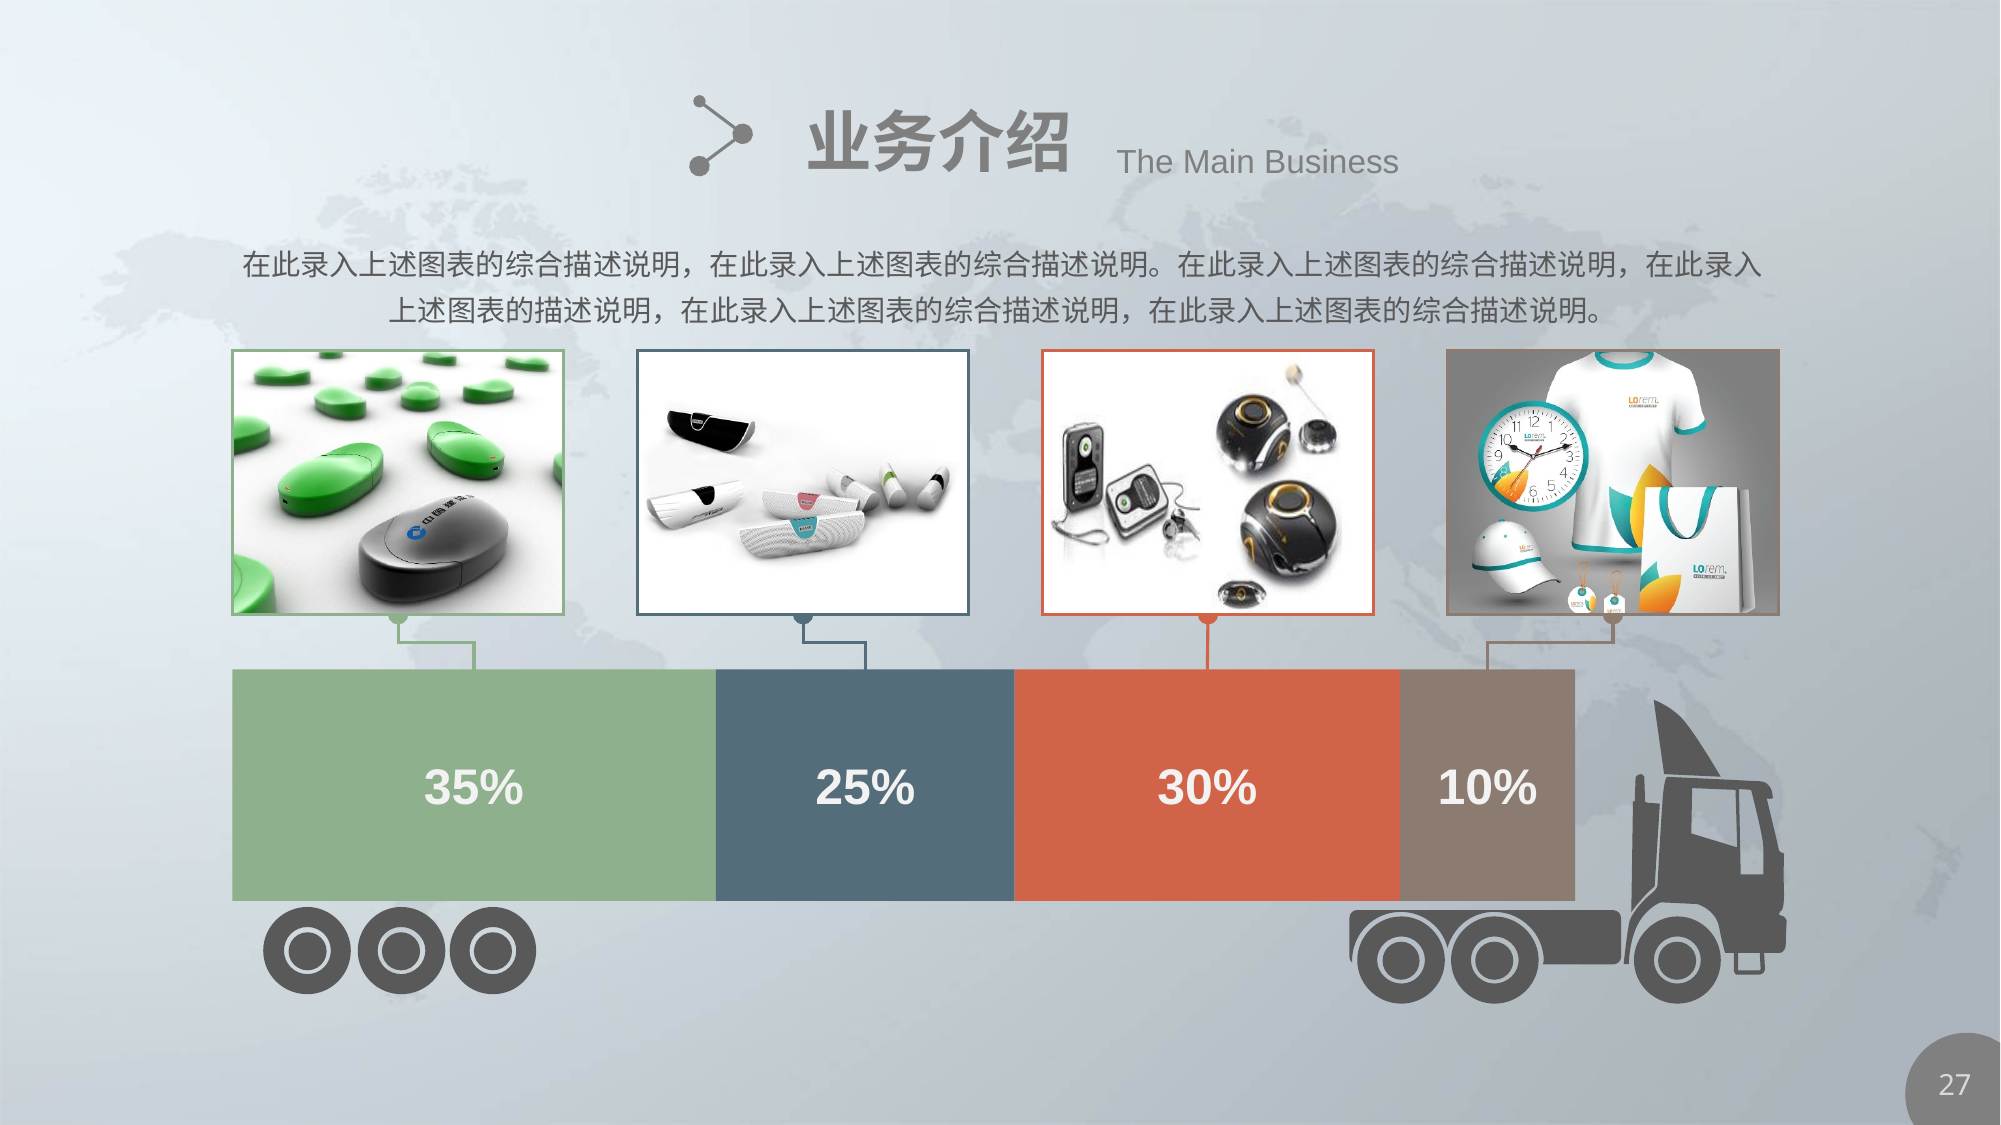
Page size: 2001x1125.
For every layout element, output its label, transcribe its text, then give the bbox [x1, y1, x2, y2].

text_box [1522, 579, 1578, 705]
picture [0, 0, 2000, 1125]
text_box [1041, 349, 1375, 615]
text_box 业务介绍 [790, 92, 1088, 188]
text_box [231, 349, 565, 615]
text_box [699, 101, 743, 167]
text_box 在此录入上述图表的综合描述说明，在此录入上述图表的综合描述说明。在此录入上述图表的综合描述说明，在此录入上述图表的描述说明，在此录入上述图表的综合描述说明，在此录入上述图表的综合描述说明。 [215, 228, 1790, 335]
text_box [232, 669, 1787, 1004]
text_box [1446, 349, 1780, 615]
text_box The Main Business [1101, 132, 1480, 188]
text_box [636, 349, 970, 615]
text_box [806, 610, 862, 673]
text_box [408, 603, 464, 680]
